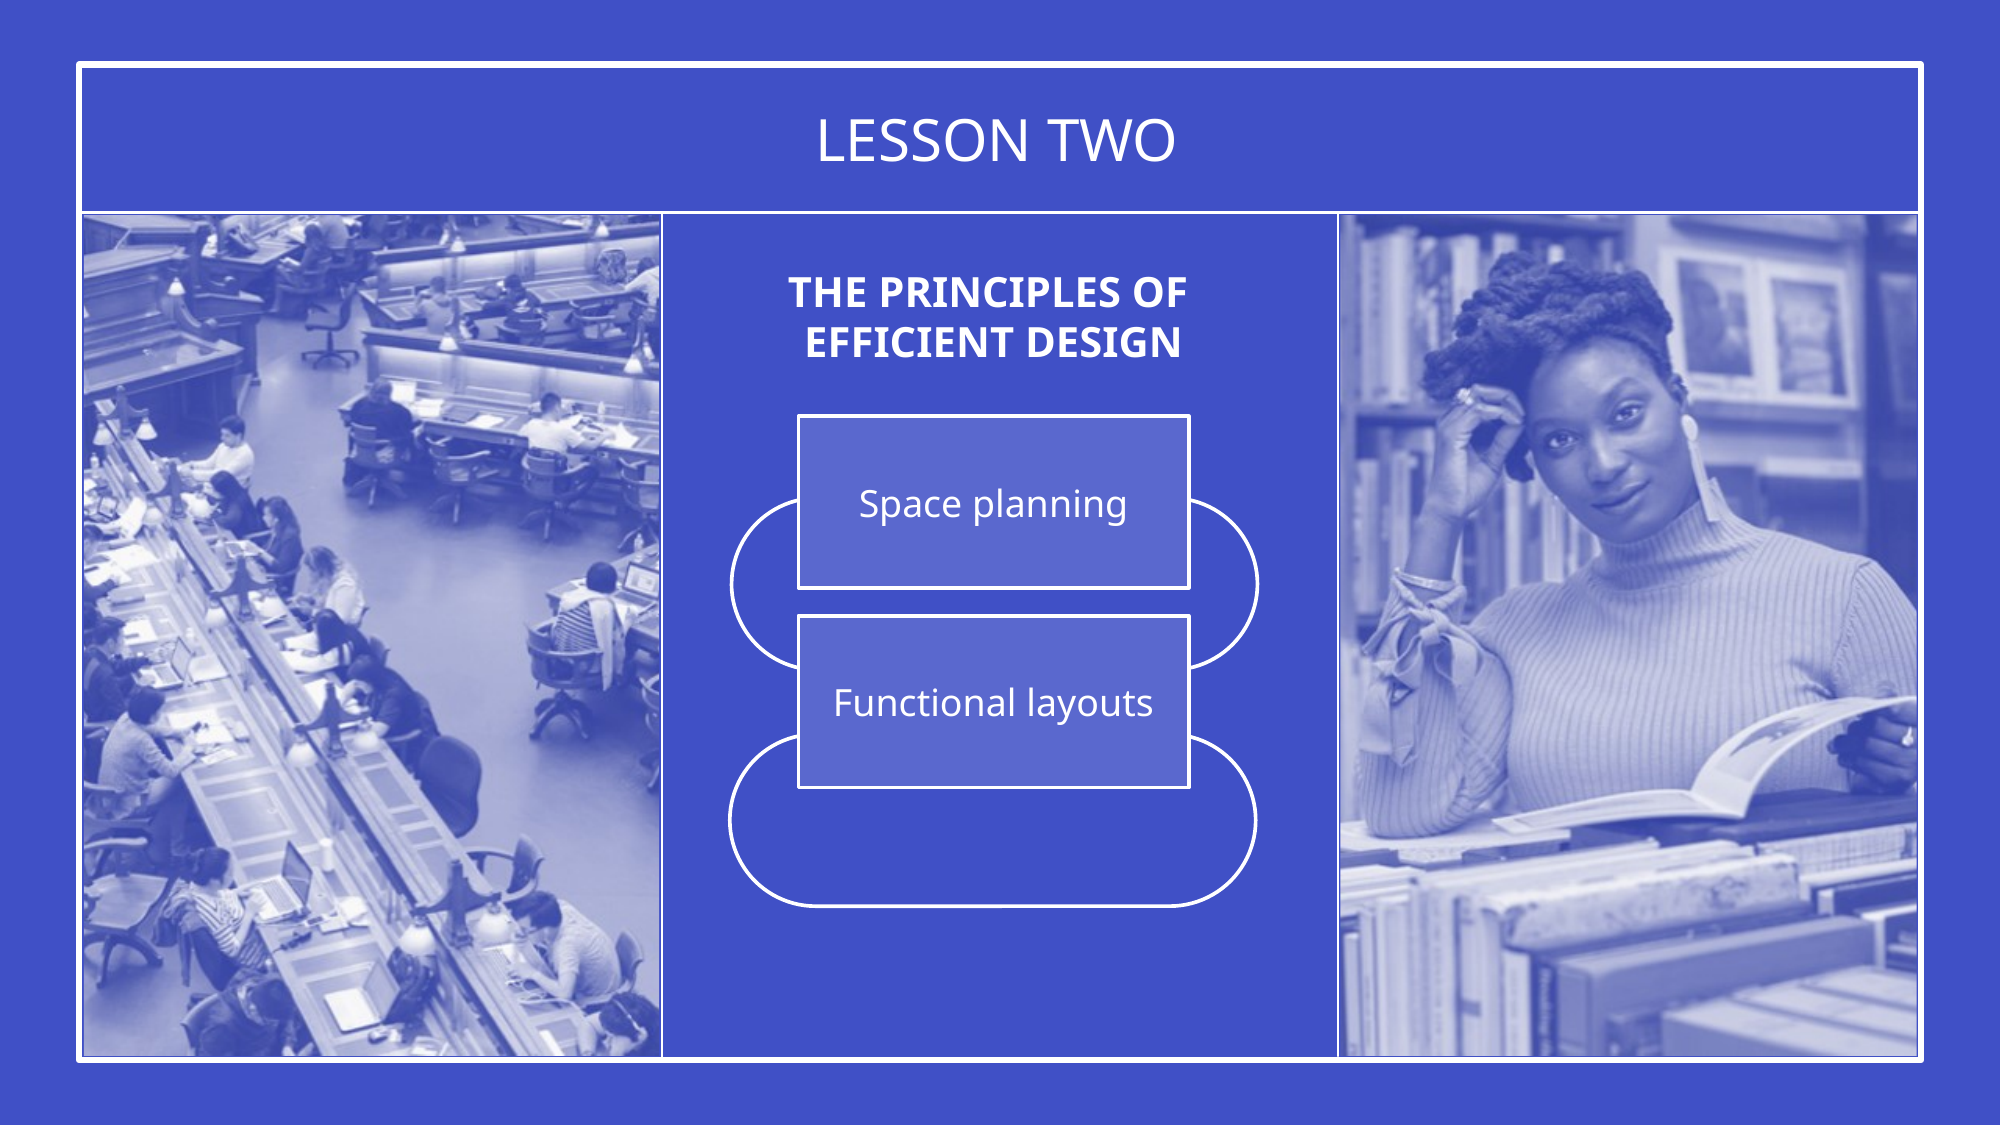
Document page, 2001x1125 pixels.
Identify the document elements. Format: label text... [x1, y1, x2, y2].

picture [1339, 215, 1918, 1057]
list Functional layouts [797, 614, 1191, 789]
list The Principles of Efficient Design [729, 228, 1258, 404]
list Space planning [797, 414, 1191, 590]
title Lesson two [79, 69, 1915, 207]
picture [83, 214, 660, 1057]
